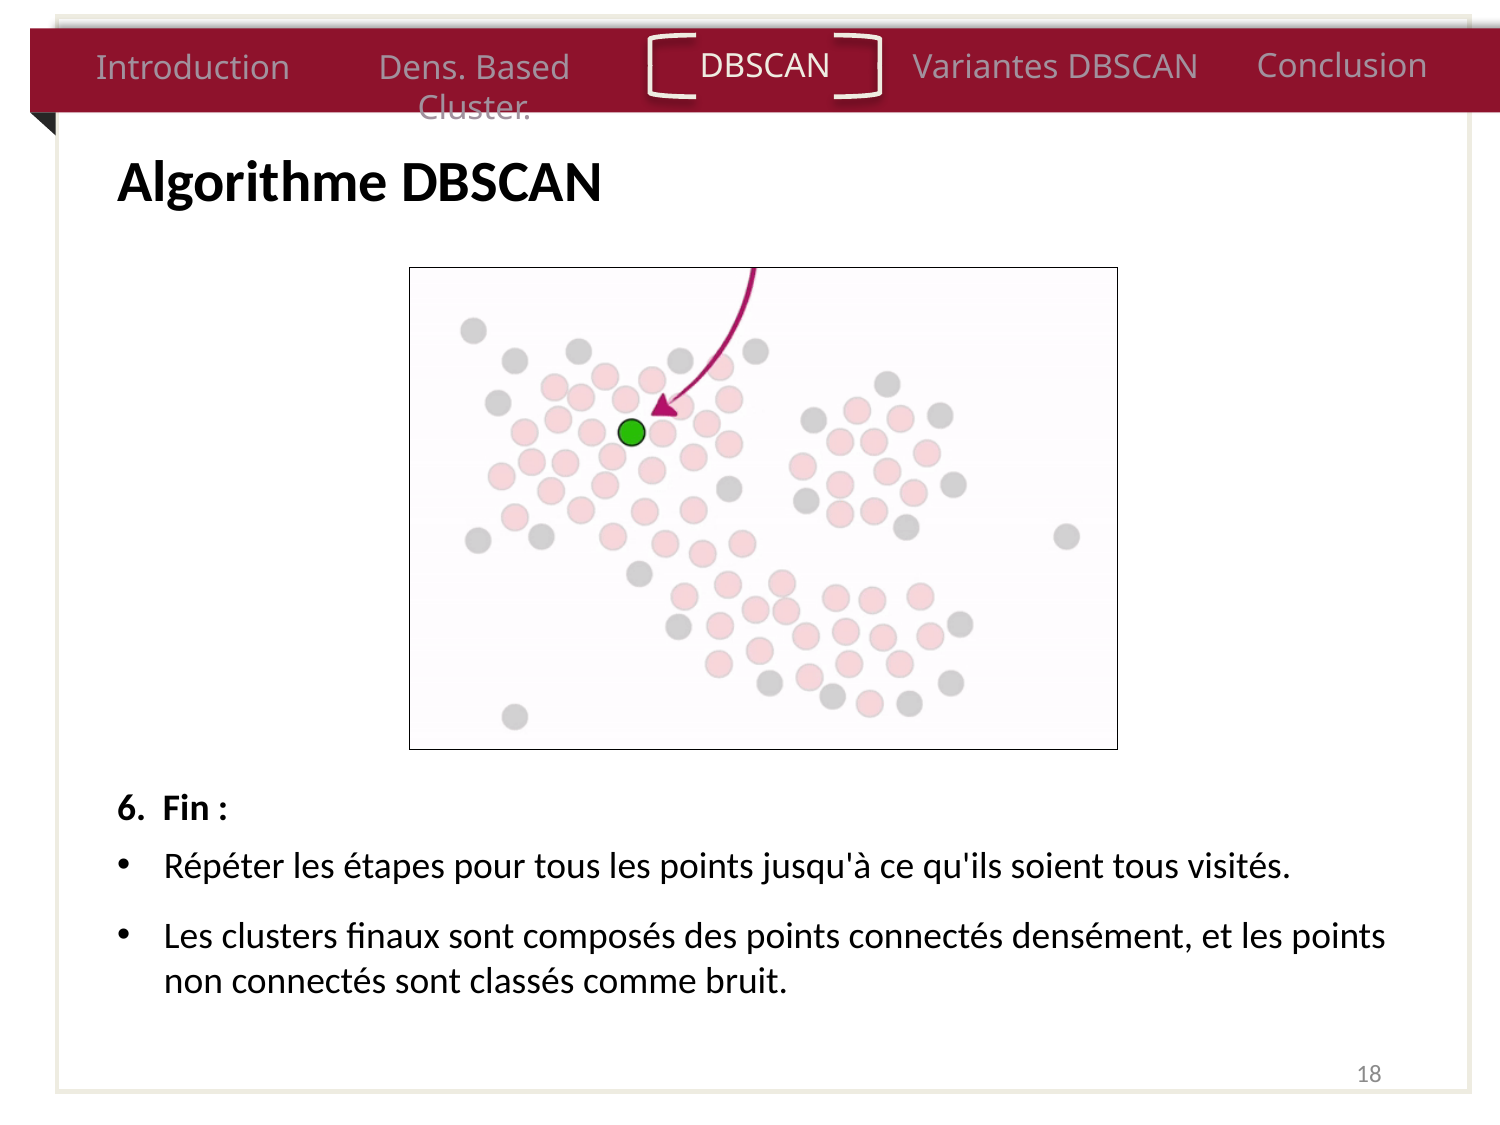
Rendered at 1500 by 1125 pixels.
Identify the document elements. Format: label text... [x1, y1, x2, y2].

text_box [27, 111, 57, 138]
text_box DBSCAN [653, 36, 878, 92]
text_box Introduction [77, 38, 310, 94]
picture [409, 267, 1118, 750]
text_box [56, 115, 1471, 1092]
slide_number 18 [1059, 1042, 1397, 1103]
text_box [833, 37, 881, 98]
text_box [56, 15, 1471, 19]
text_box Algorithme DBSCAN 6. Fin : Répéter les étapes pour tous les points jusqu'à ce qu'ils soient tous visités. Les clusters finaux sont composés des points connectés densément, et les points non connectés sont classés comme bruit. [102, 135, 1443, 1009]
text_box Variantes DBSCAN [894, 38, 1218, 93]
text_box [29, 27, 1500, 113]
text_box Dens. Based Cluster. [313, 38, 636, 134]
text_box [649, 37, 697, 98]
text_box Conclusion [1230, 37, 1455, 92]
